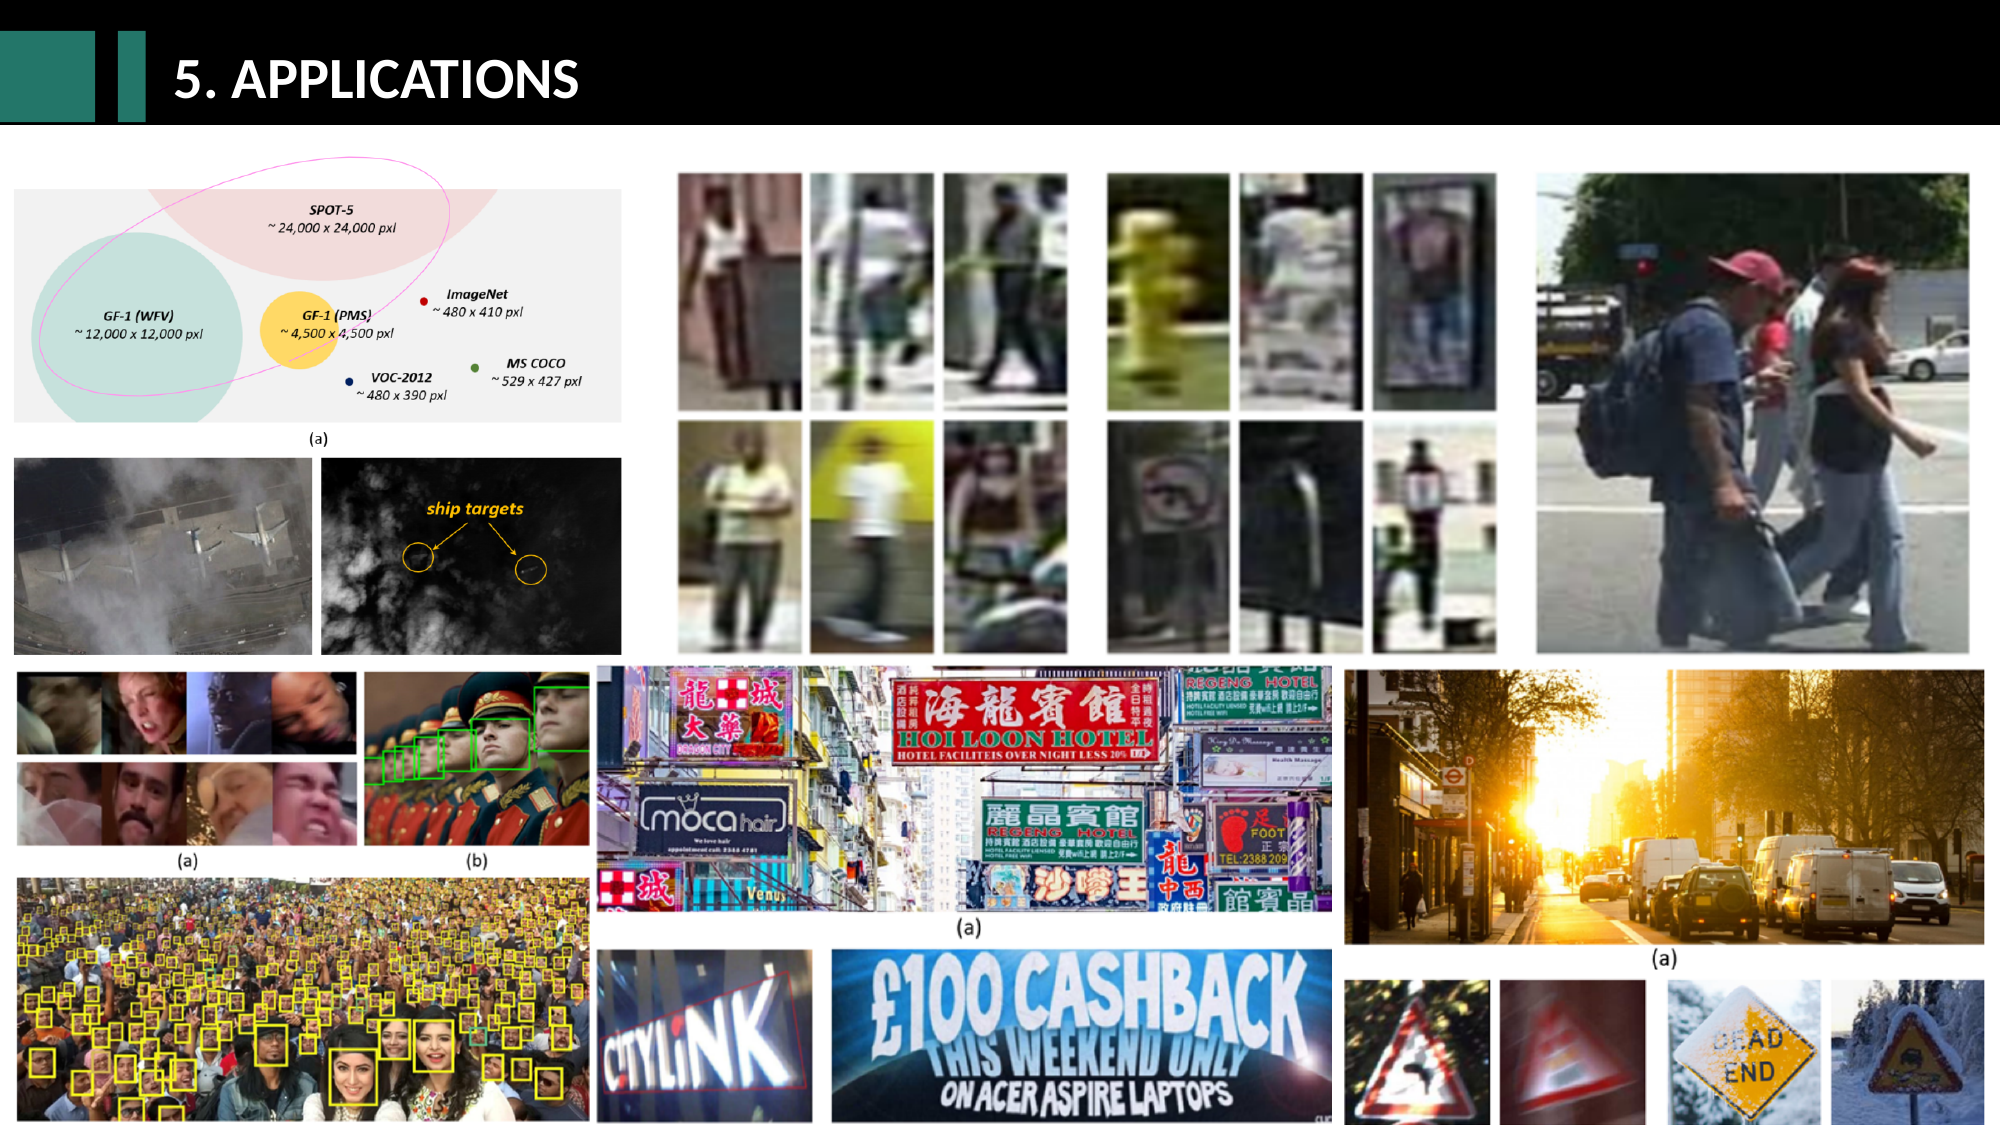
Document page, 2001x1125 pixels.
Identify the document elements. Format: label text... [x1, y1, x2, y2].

text_box [0, 30, 96, 123]
text_box [117, 30, 147, 123]
text_box 5. APPLICATIONS [147, 32, 622, 118]
picture [0, 125, 2000, 1125]
